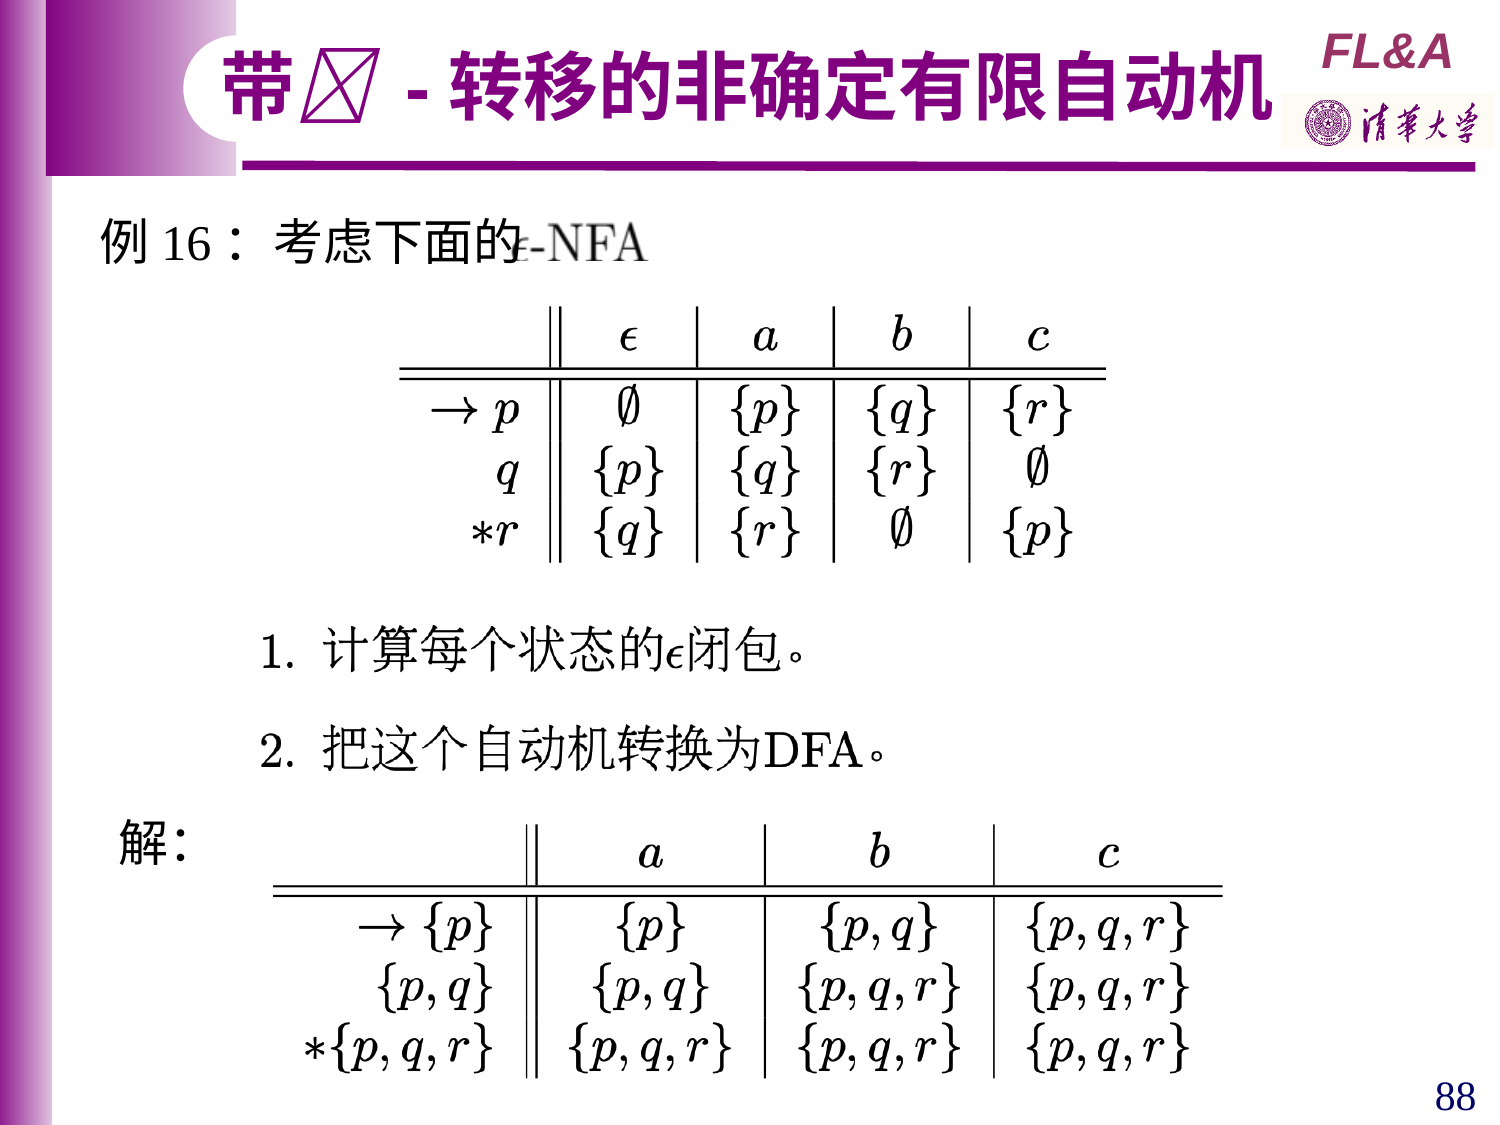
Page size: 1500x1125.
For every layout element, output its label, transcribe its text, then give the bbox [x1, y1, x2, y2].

text_box 88 [1411, 1061, 1500, 1125]
picture [406, 220, 751, 261]
picture [1281, 94, 1495, 149]
picture [376, 296, 1123, 581]
text_box 解： [103, 804, 1455, 880]
picture [241, 605, 899, 788]
text_box 例16：考虑下面的 [84, 202, 1436, 278]
text_box 带 -转移的非确定有限自动机 [205, 42, 1288, 139]
picture [261, 809, 1239, 1094]
